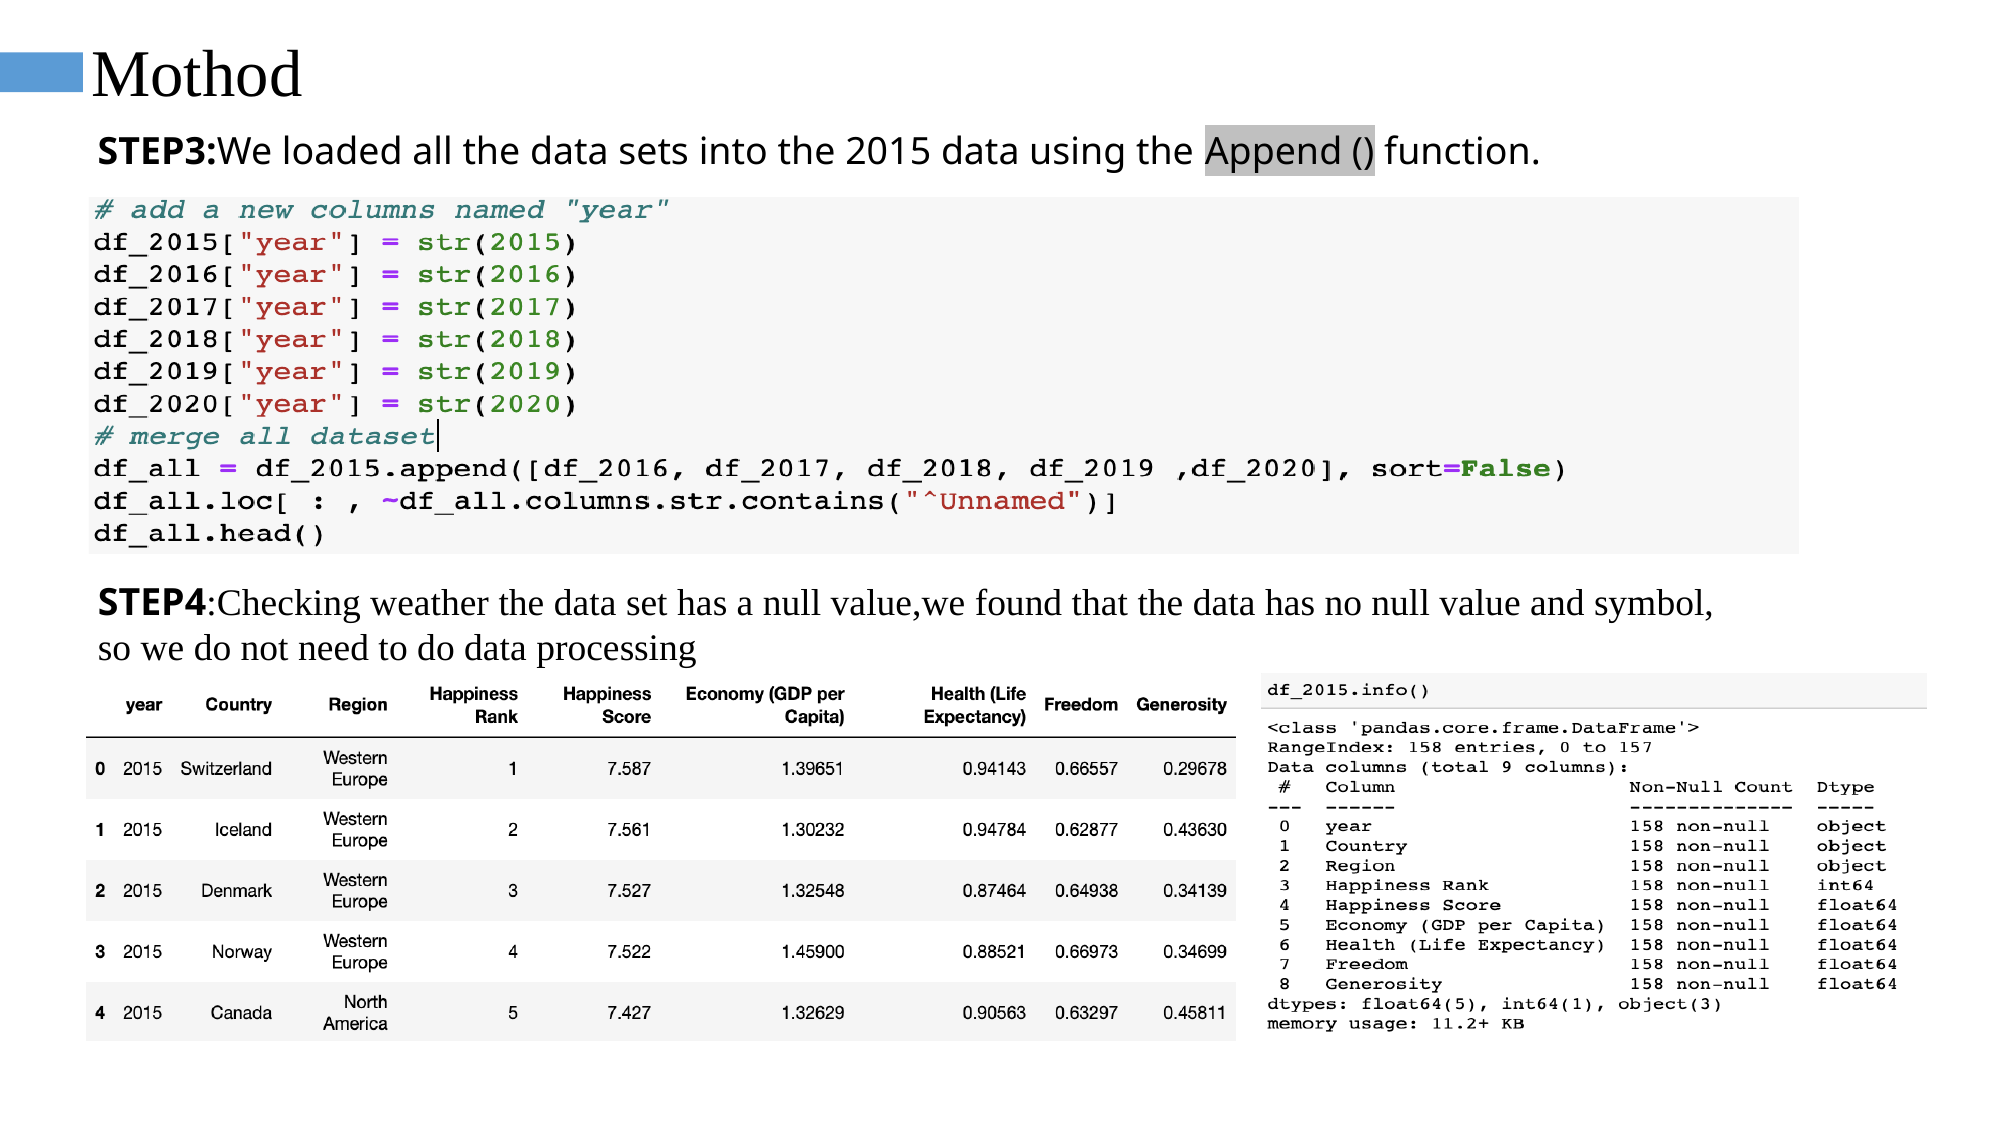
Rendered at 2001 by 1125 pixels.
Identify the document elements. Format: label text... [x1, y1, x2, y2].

text_box STEP3:We loaded all the data sets into the 2015 data using the Append () function. [82, 119, 1983, 180]
picture [1261, 673, 1927, 1046]
text_box STEP4:Checking weather the data set has a null value,we found that the data has no null value and symbol, so we do not need to do data processing [83, 570, 1983, 676]
picture [83, 669, 1237, 1041]
text_box Mothod [82, 31, 312, 119]
picture [88, 197, 1800, 554]
text_box [0, 51, 82, 93]
